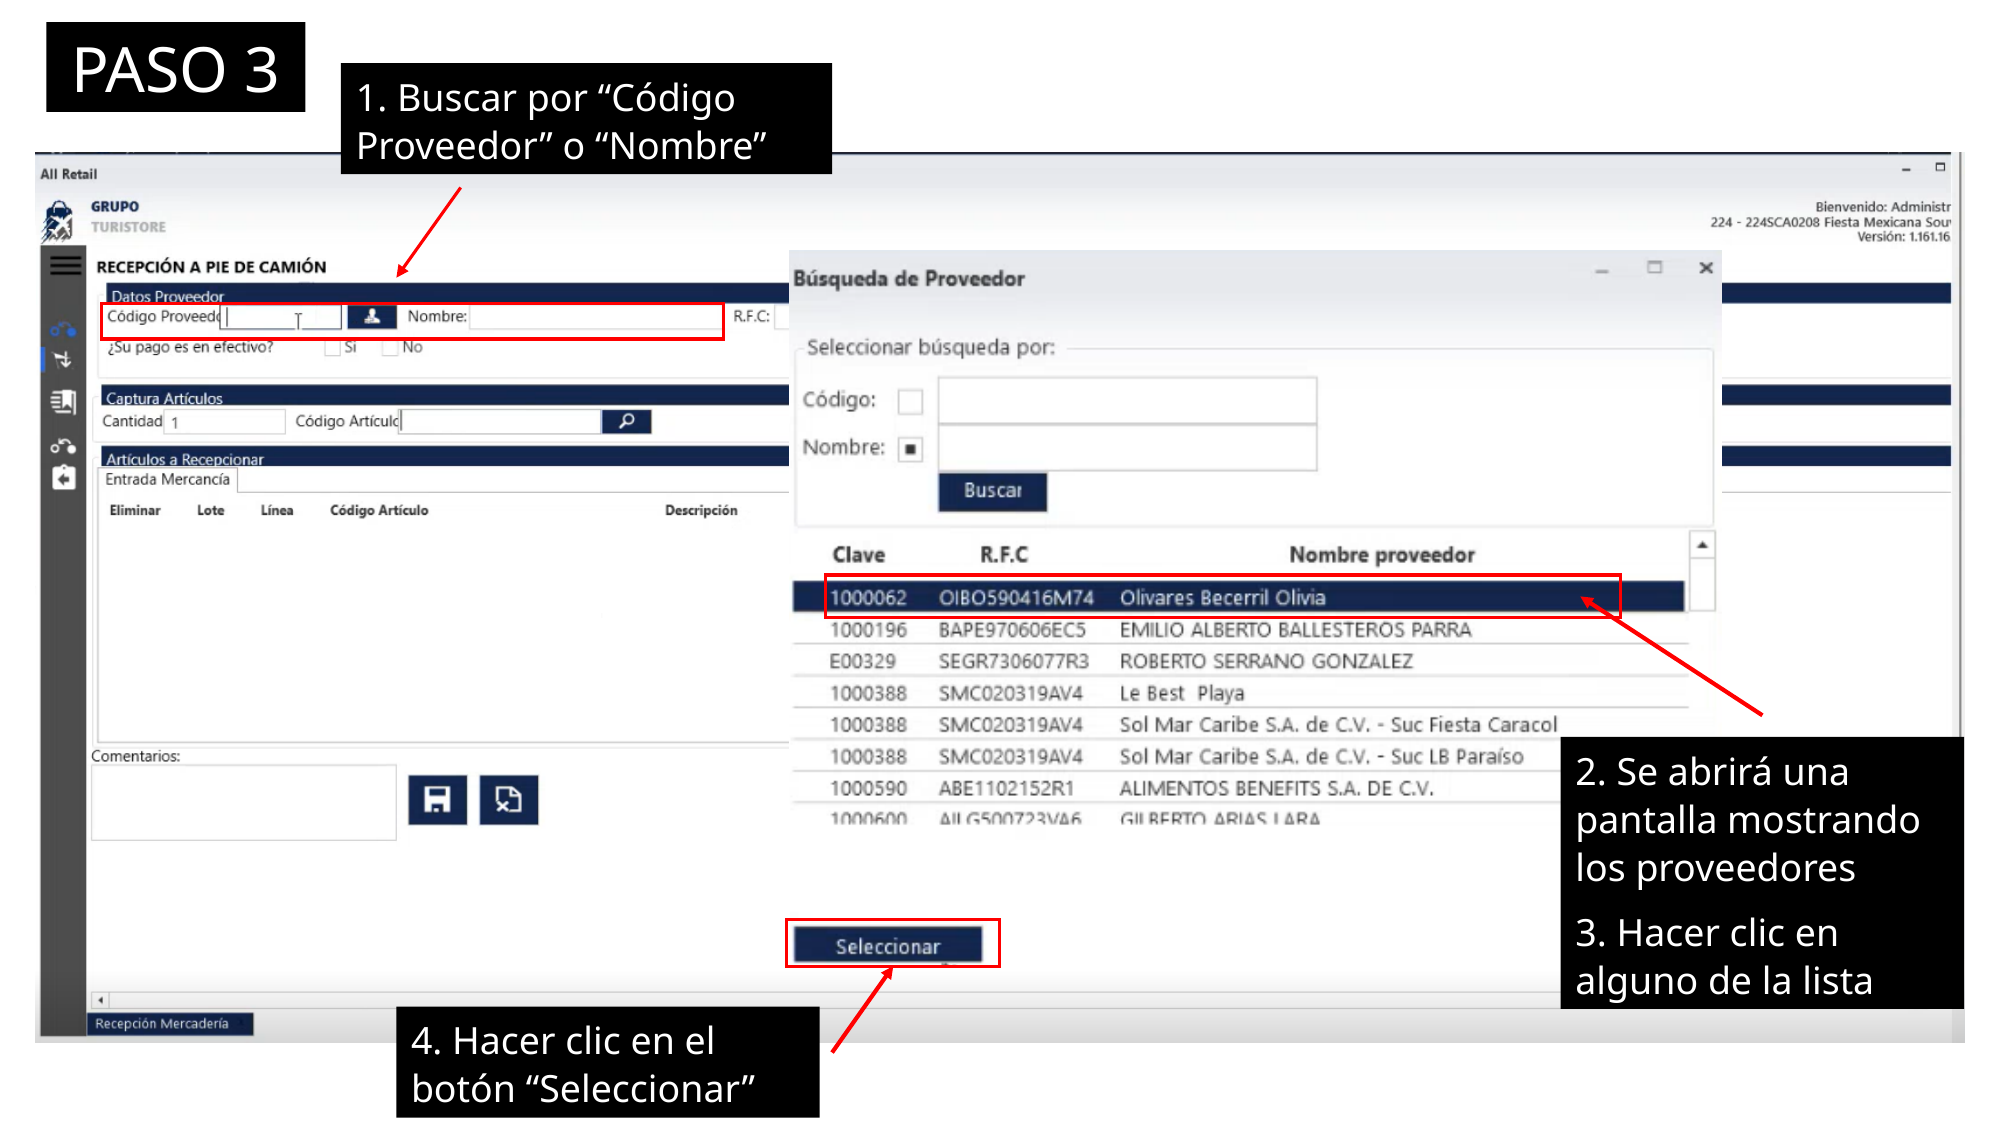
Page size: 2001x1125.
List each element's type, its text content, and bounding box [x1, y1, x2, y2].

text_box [831, 965, 894, 1054]
picture [35, 152, 1965, 1044]
text_box 1. Buscar por “Código Proveedor” o “Nombre” [340, 63, 833, 152]
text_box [395, 186, 462, 279]
text_box 4. Hacer clic en el botón “Seleccionar” [396, 1044, 820, 1118]
text_box PASO 3 [46, 22, 306, 112]
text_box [1579, 595, 1763, 716]
